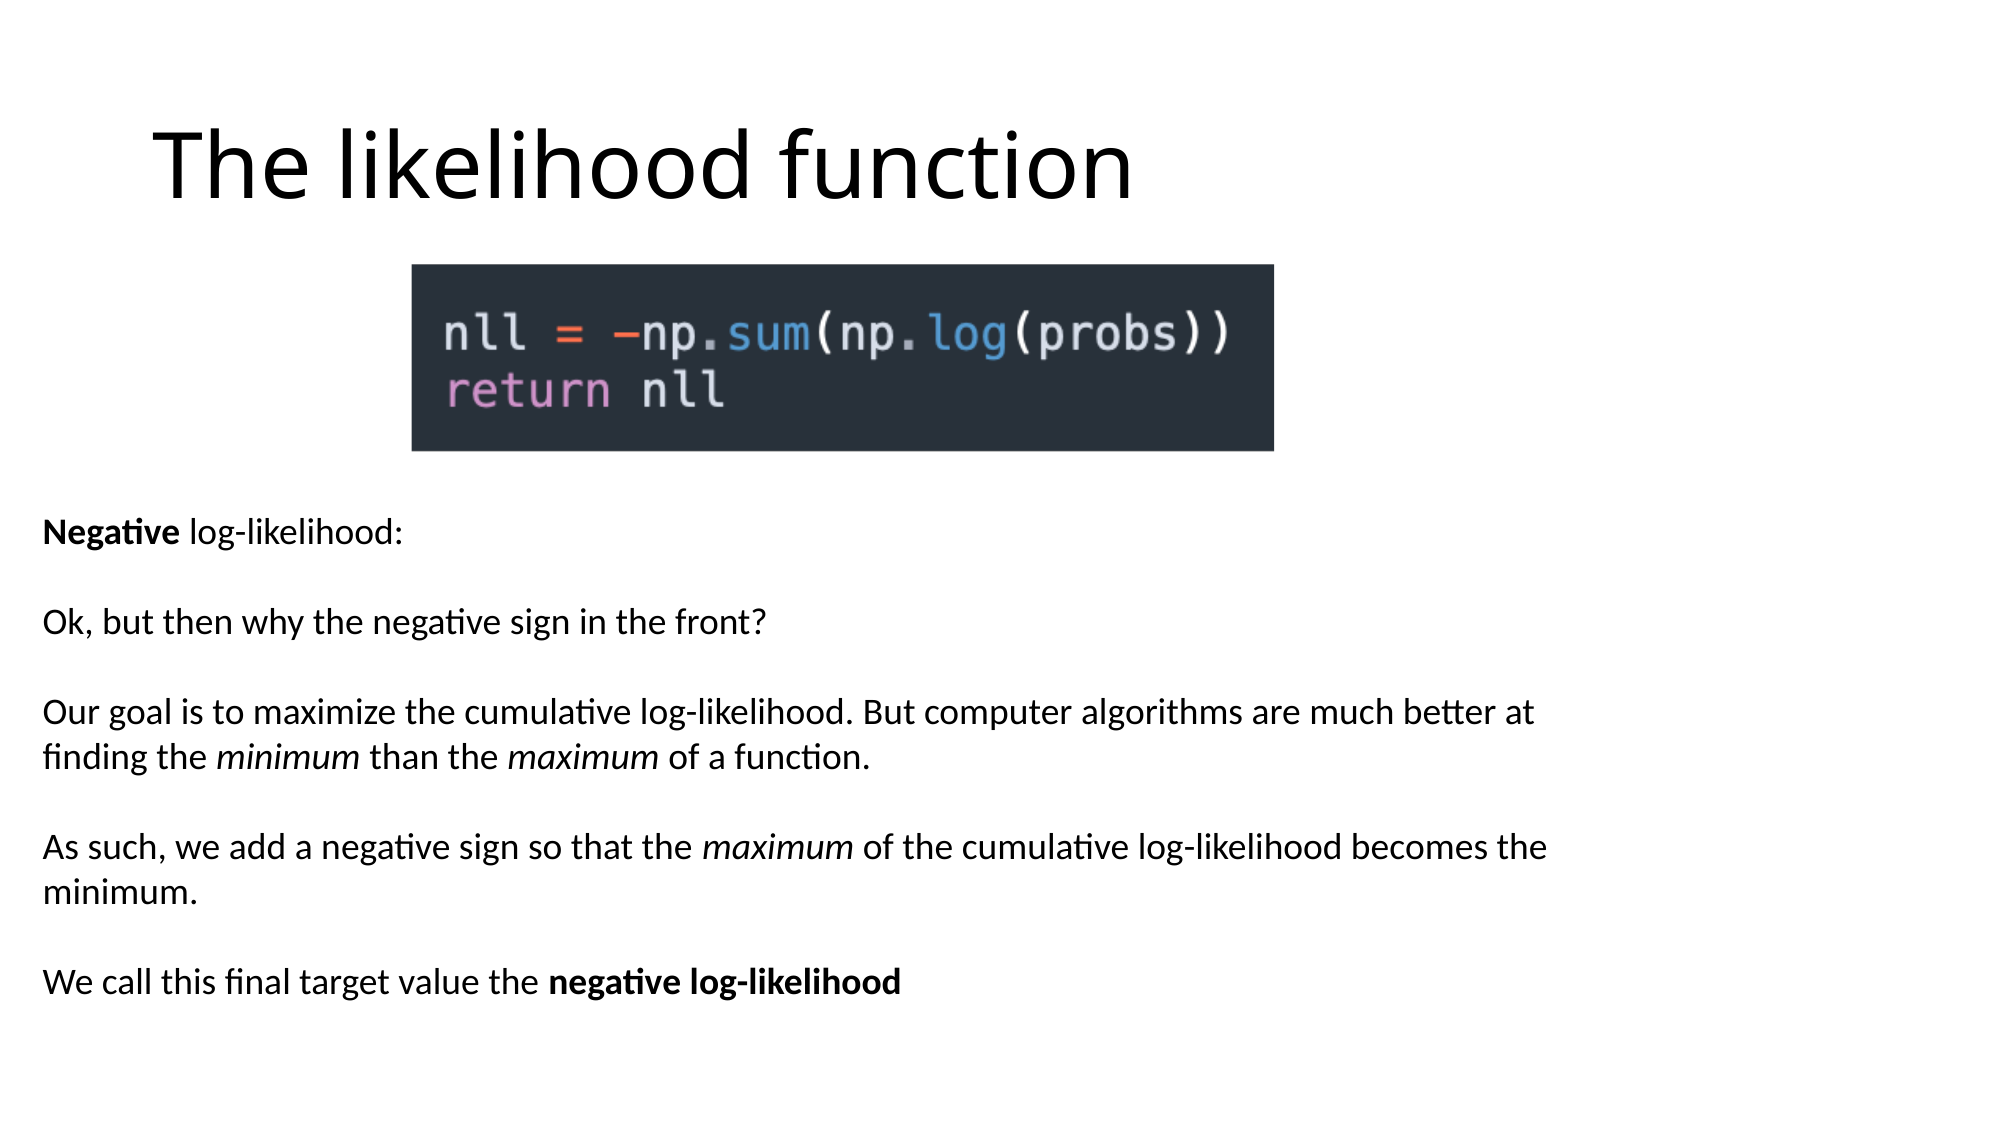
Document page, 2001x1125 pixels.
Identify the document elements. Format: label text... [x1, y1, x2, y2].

text_box Negative log-likelihood: Ok, but then why the negative sign in the front? Our goal is to maximize the cumulative log-likelihood. But computer algorithms are much better at finding the minimum than the maximum of a function. As such, we add a negative sign so that the maximum of the cumulative log-likelihood becomes the minimum. We call this final target value the negative log-likelihood [27, 499, 1658, 1010]
picture [411, 263, 1275, 453]
title The likelihood function [137, 59, 1863, 278]
